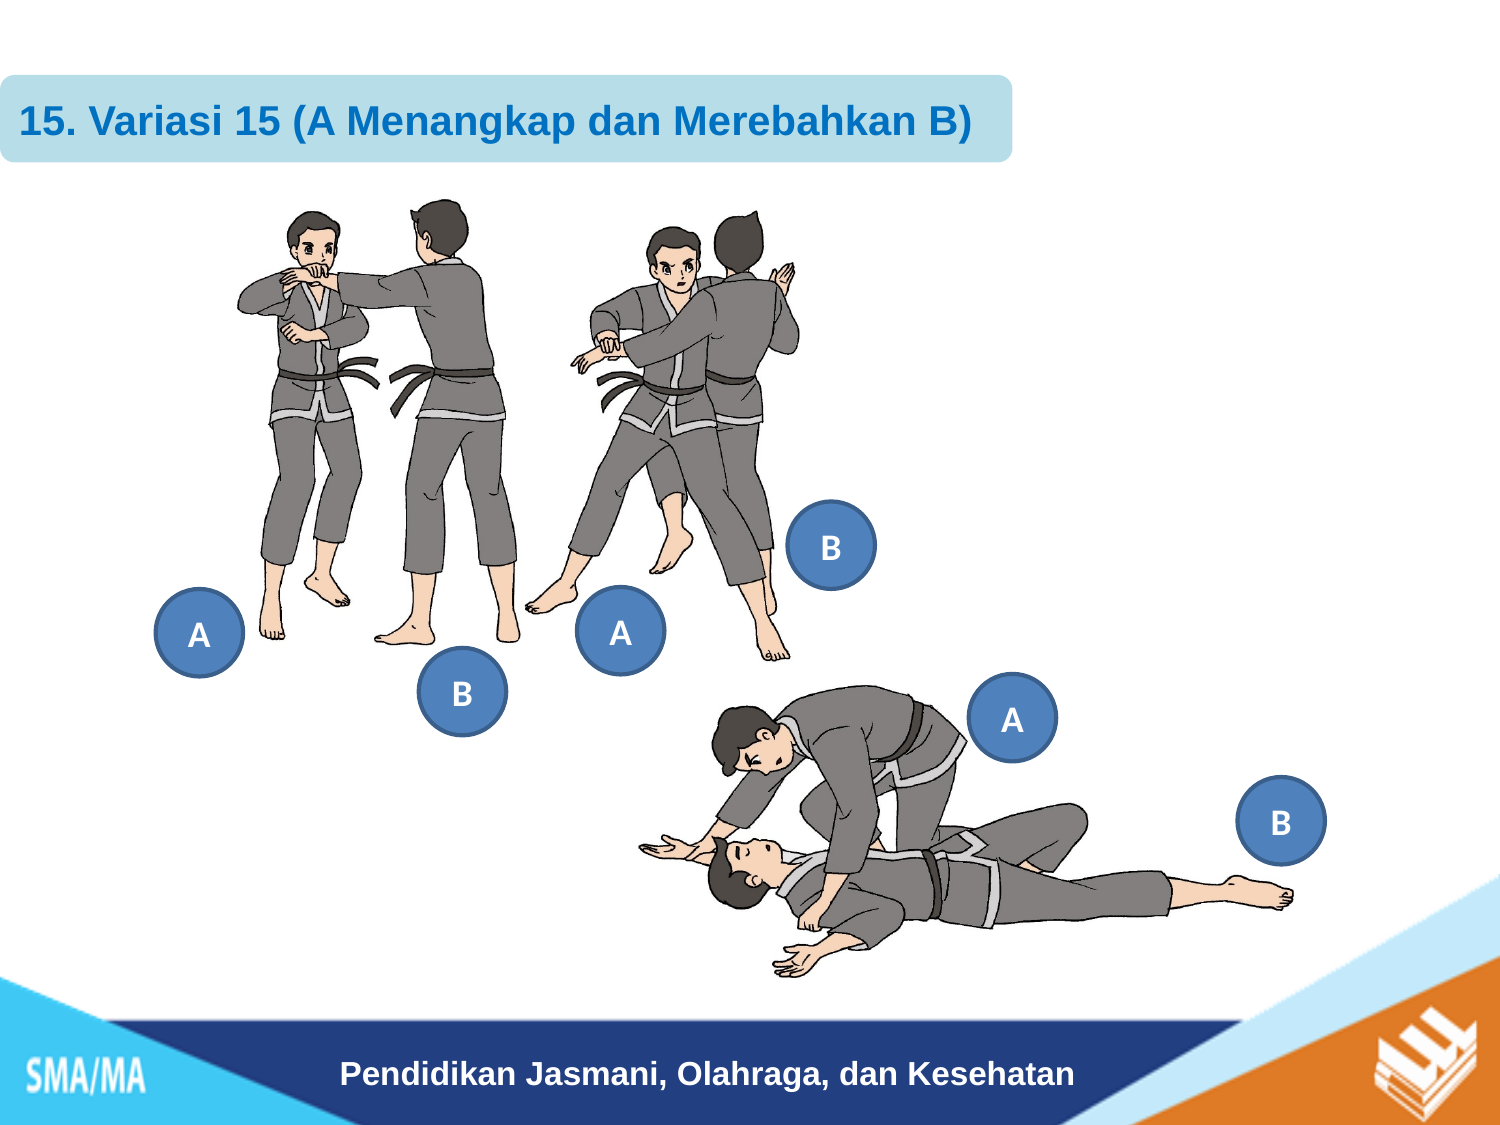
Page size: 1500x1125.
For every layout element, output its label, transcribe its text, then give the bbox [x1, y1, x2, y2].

text_box B [1298, 778, 1328, 864]
text_box 15. Variasi 15 (A Menangkap dan Merebahkan B) [0, 72, 1015, 165]
picture [0, 199, 1500, 1125]
text_box A [153, 586, 232, 679]
